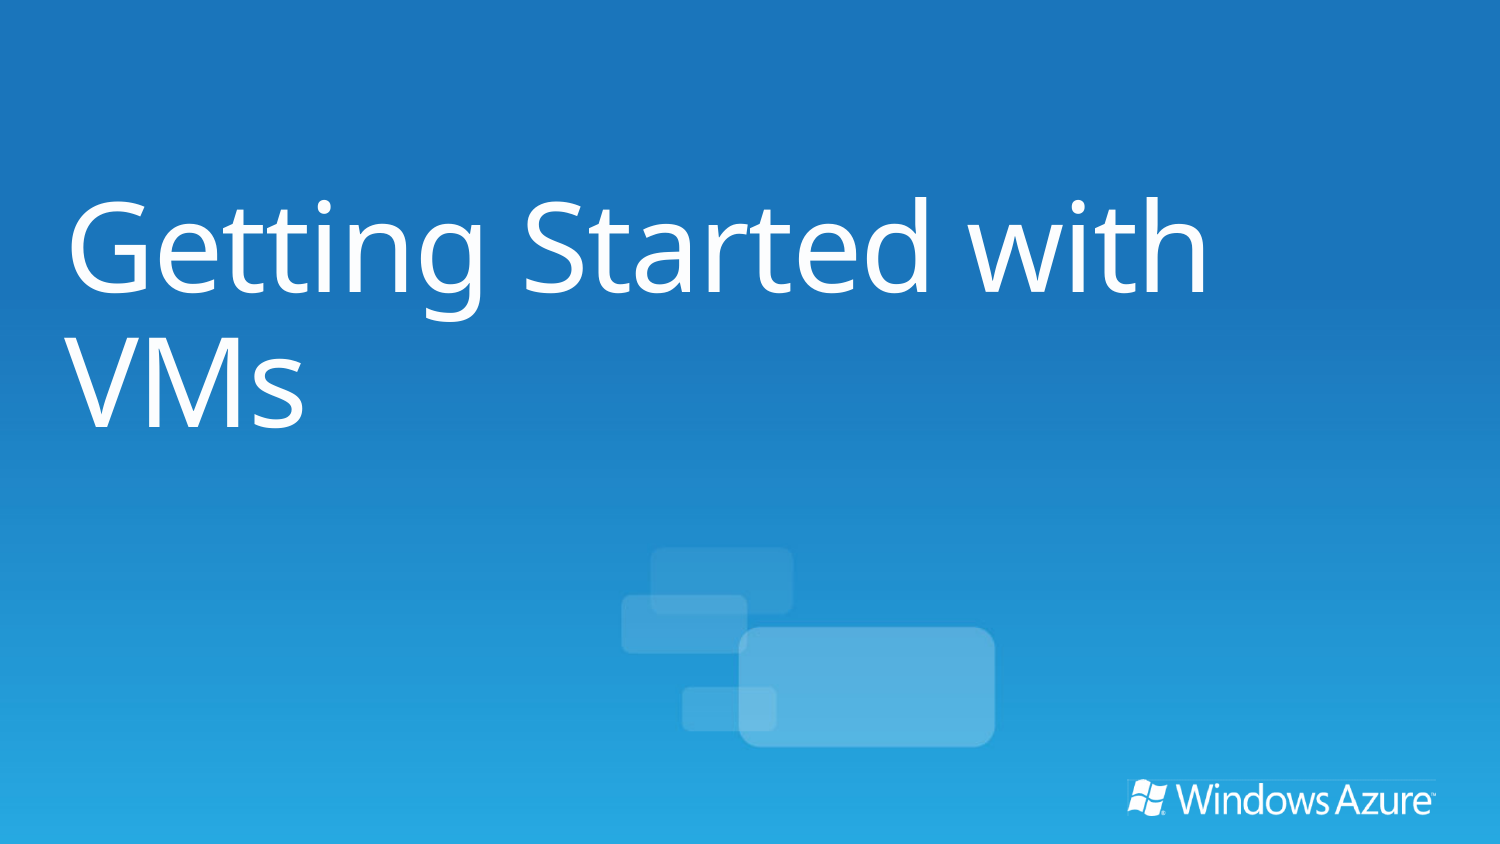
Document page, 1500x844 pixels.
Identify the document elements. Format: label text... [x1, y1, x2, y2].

list Getting Started with VMs [64, 234, 1381, 404]
picture [0, 0, 1500, 844]
